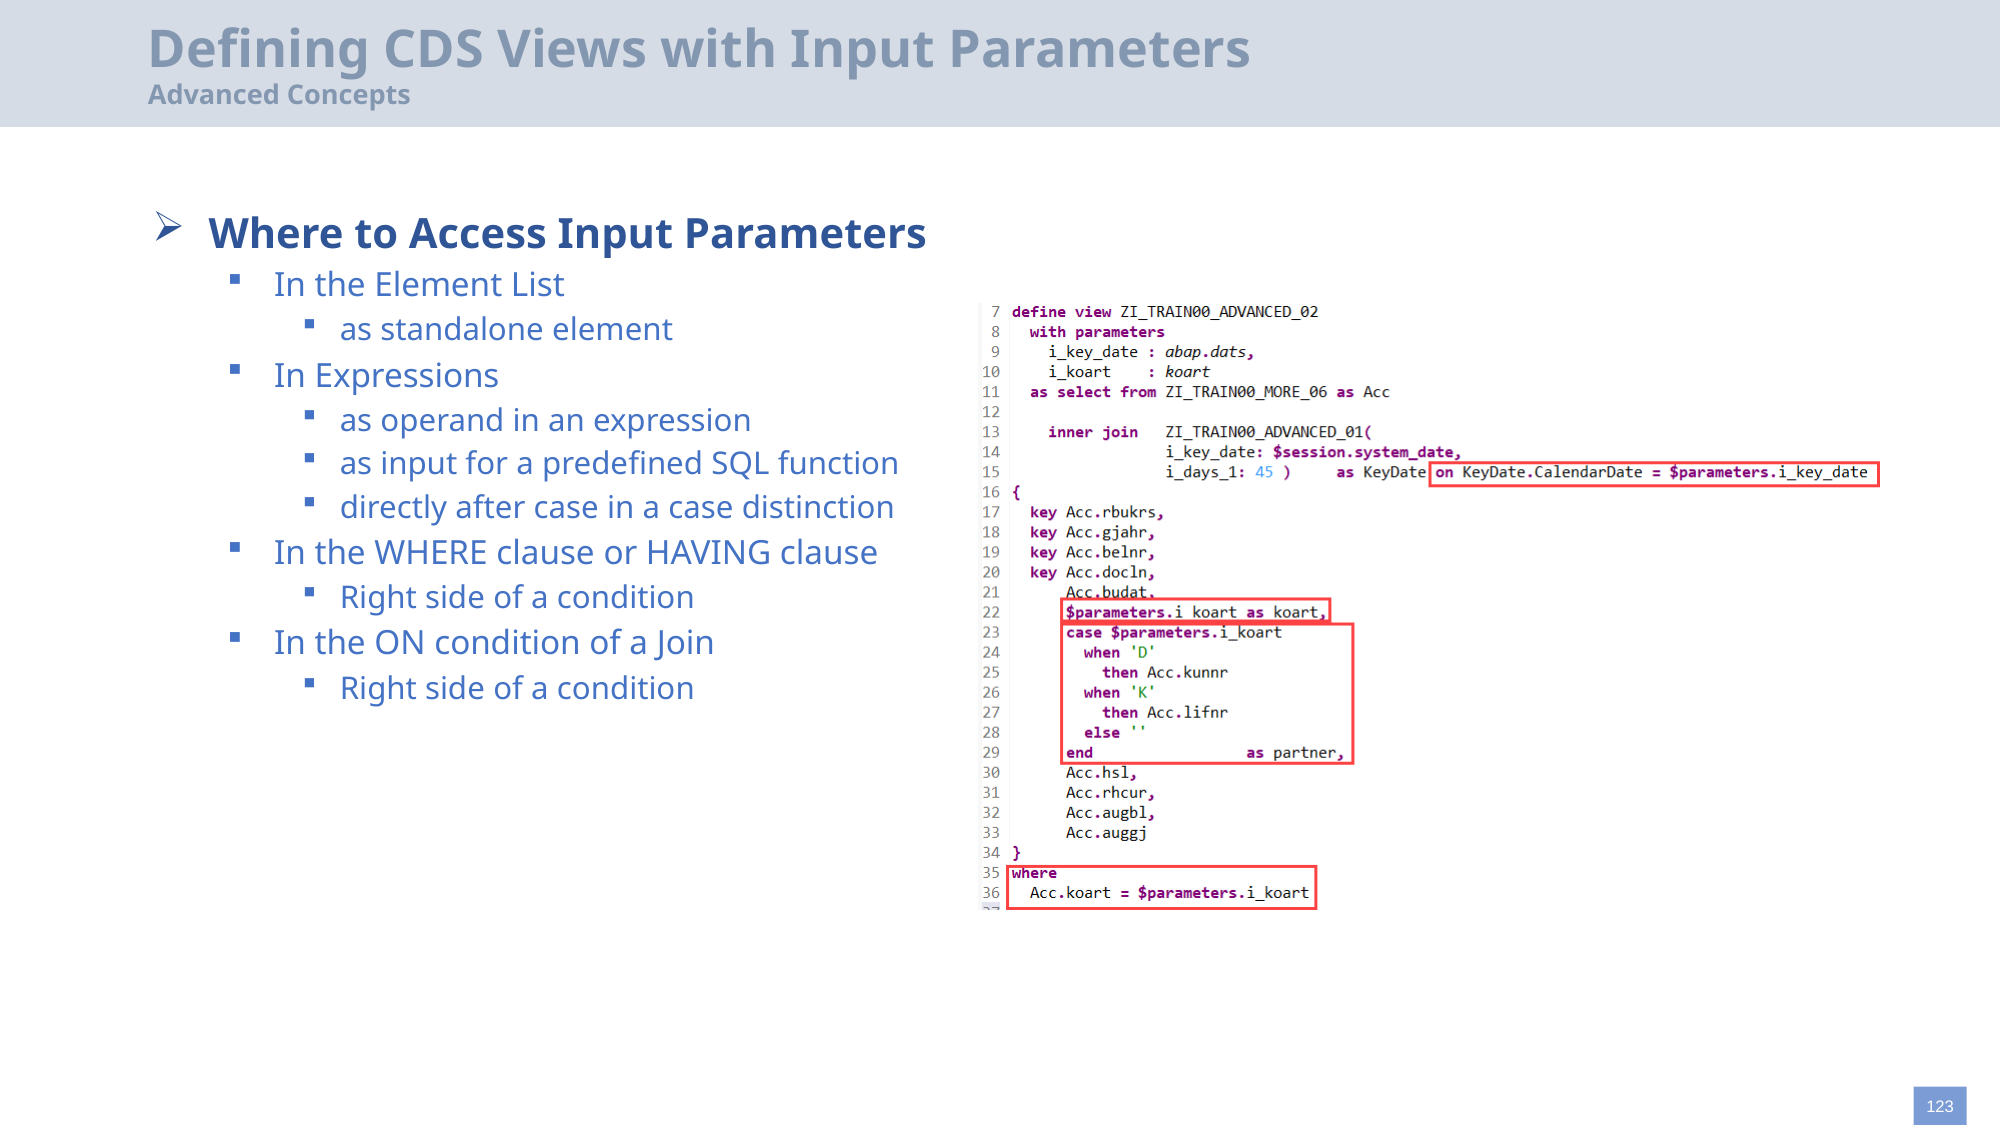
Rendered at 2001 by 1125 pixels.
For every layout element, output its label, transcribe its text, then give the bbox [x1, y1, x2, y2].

title Defining CDS Views with Input Parameters Advanced Concepts [133, 0, 1867, 128]
list Where to Access Input Parameters In the Element List as standalone element In Expressions as operand in an expression as input for a predefined SQL function directly after case in a case distinction In the WHERE clause or HAVING clause Right side of a condition In the ON condition of a Join Right side of a condition [137, 199, 1863, 1014]
picture [977, 302, 1880, 910]
